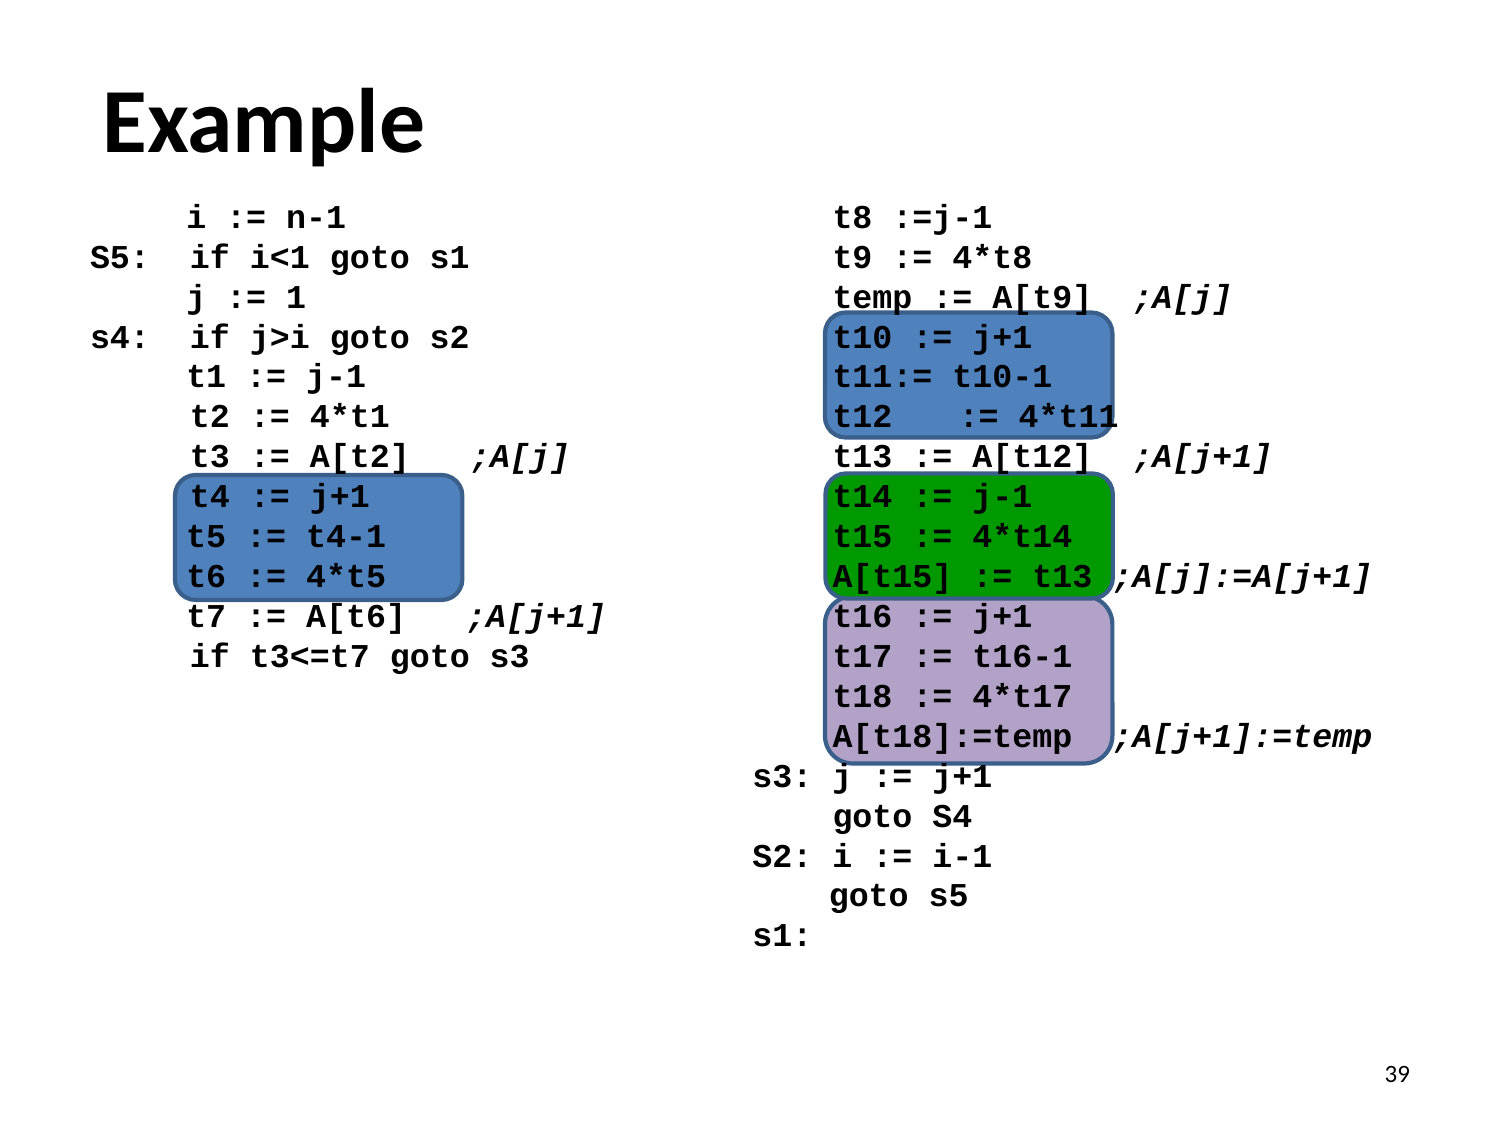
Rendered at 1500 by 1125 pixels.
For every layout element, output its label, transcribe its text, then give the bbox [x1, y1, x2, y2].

list t8 :=j-1 t9 := 4*t8 temp := A[t9] ;A[j] t10 := j+1 t11:= t10-1 t12 := 4*t11 t13 := A[t12] ;A[j+1] t14 := j-1 t15 := 4*t14 A[t15] := t13 ;A[j]:=A[j+1] t16 := j+1 t17 := t16-1 t18 := 4*t17 A[t18]:=temp ;A[j+1]:=temp s3: j := j+1 goto S4 S2: i := i-1 goto s5 s1: [737, 187, 1425, 1005]
slide_number 39 [1074, 1042, 1425, 1103]
list i := n-1 S5: if i<1 goto s1 j := 1 s4: if j>i goto s2 t1 := j-1 t2 := 4*t1 t3 := A[t2] ;A[j] t4 := j+1 t5 := t4-1 t6 := 4*t5 t7 := A[t6] ;A[j+1] if t3<=t7 goto s3 [75, 187, 737, 1005]
title Example [87, 22, 1438, 210]
